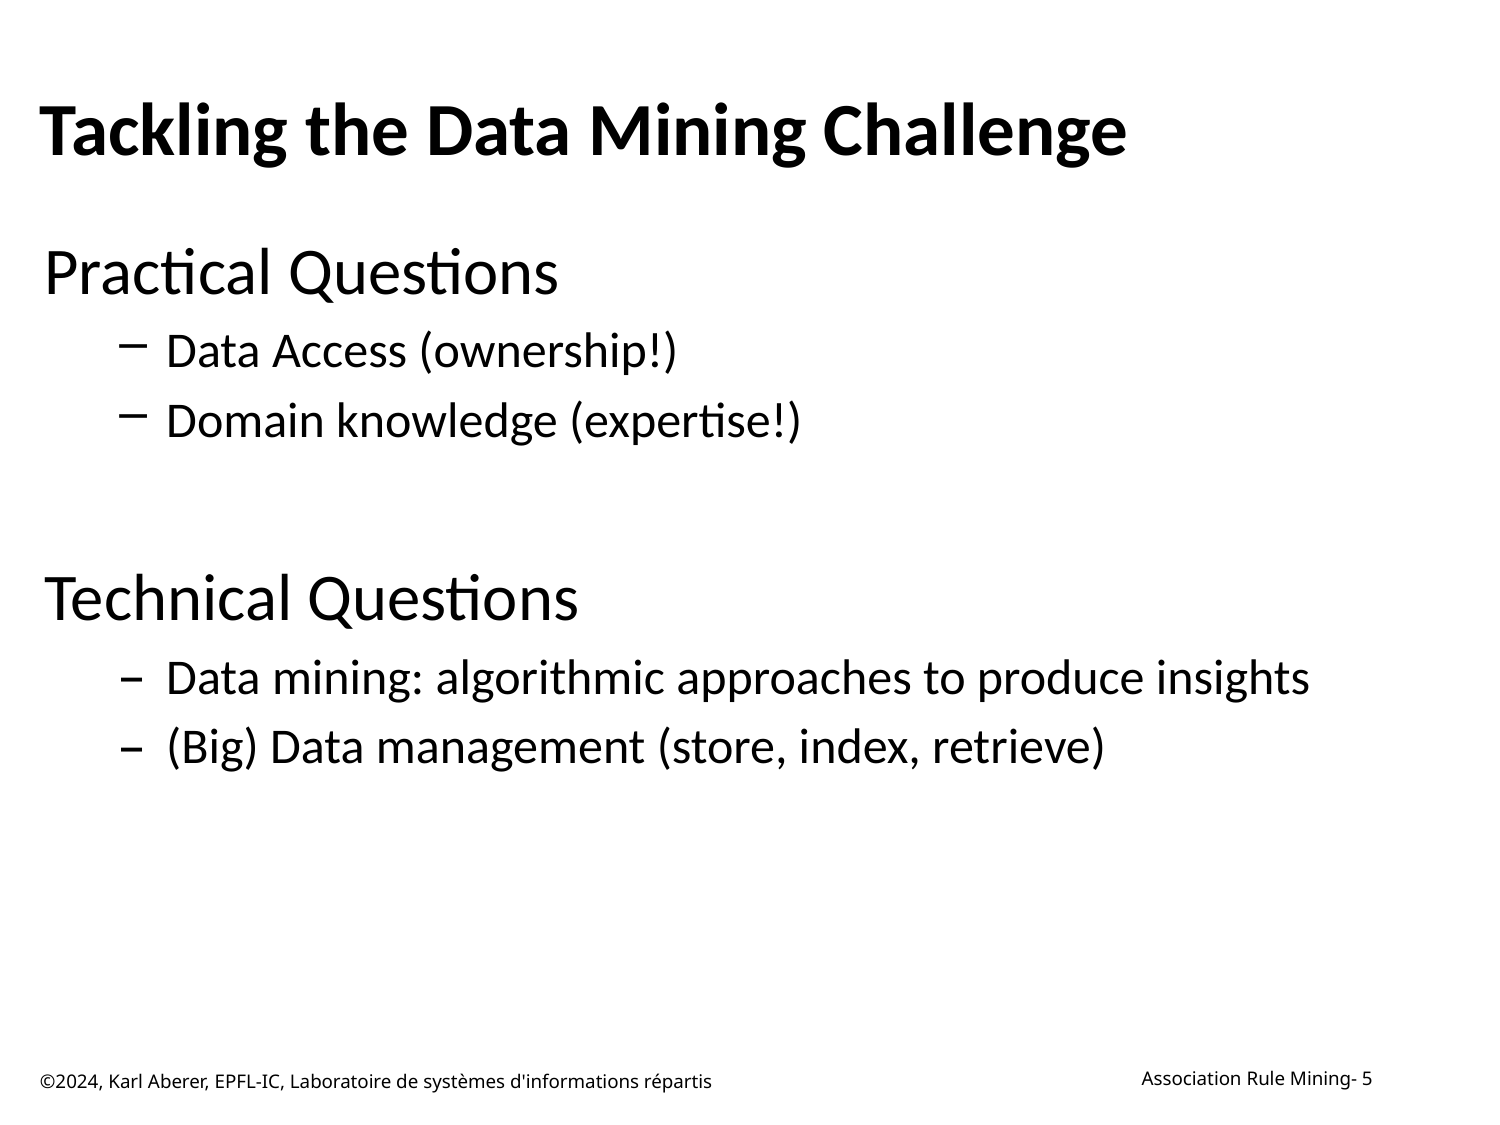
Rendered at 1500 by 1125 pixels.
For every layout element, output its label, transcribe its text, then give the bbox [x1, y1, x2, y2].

title Tackling the Data Mining Challenge [24, 49, 1388, 201]
list Practical Questions Data Access (ownership!) Domain knowledge (expertise!) Technical Questions Data mining: algorithmic approaches to produce insights (Big) Data management (store, index, retrieve) [29, 219, 1393, 1046]
footer ©2024, Karl Aberer, EPFL-IC, Laboratoire de systèmes d'informations répartis [24, 1062, 988, 1101]
